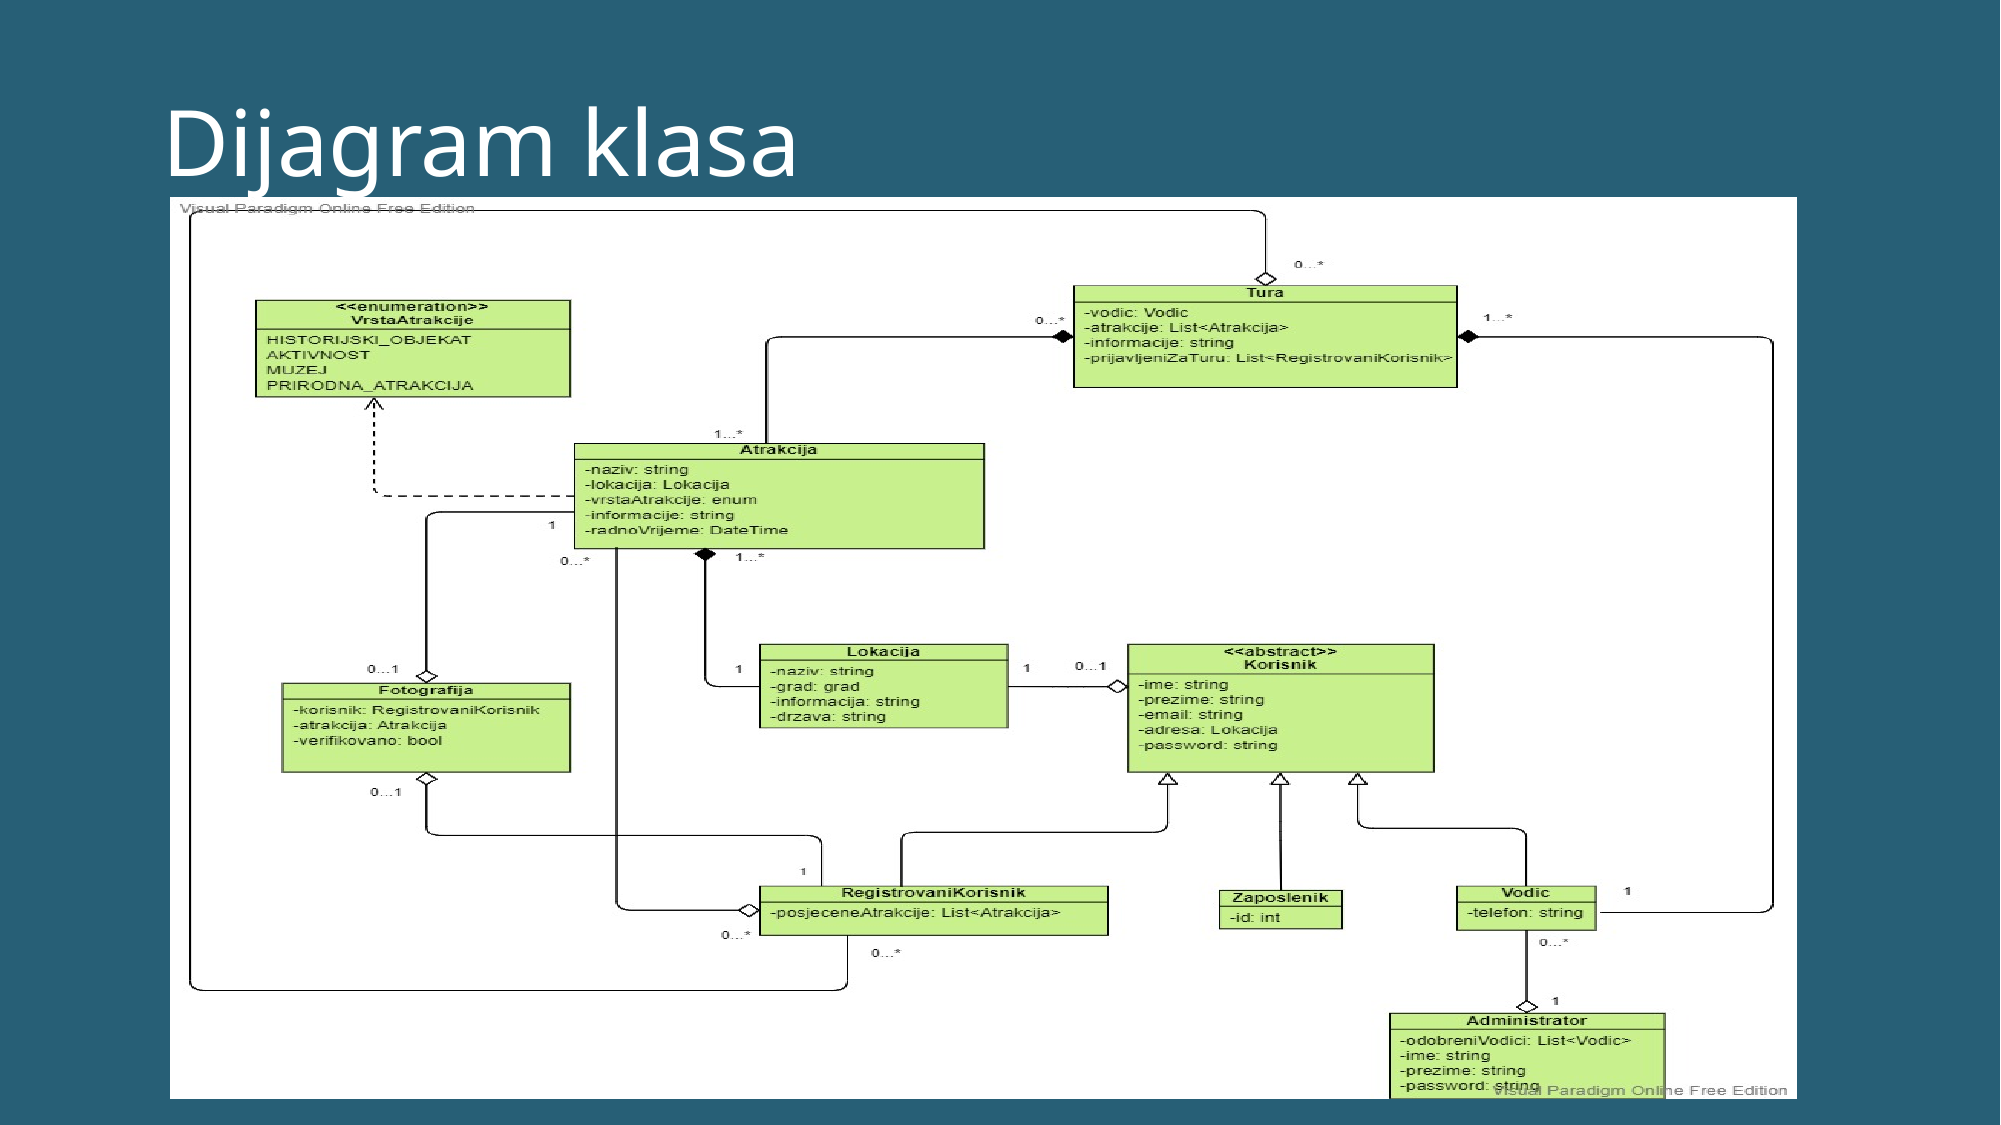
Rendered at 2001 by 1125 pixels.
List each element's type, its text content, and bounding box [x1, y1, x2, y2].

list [170, 197, 1797, 1099]
title Dijagram klasa [147, 37, 1873, 255]
